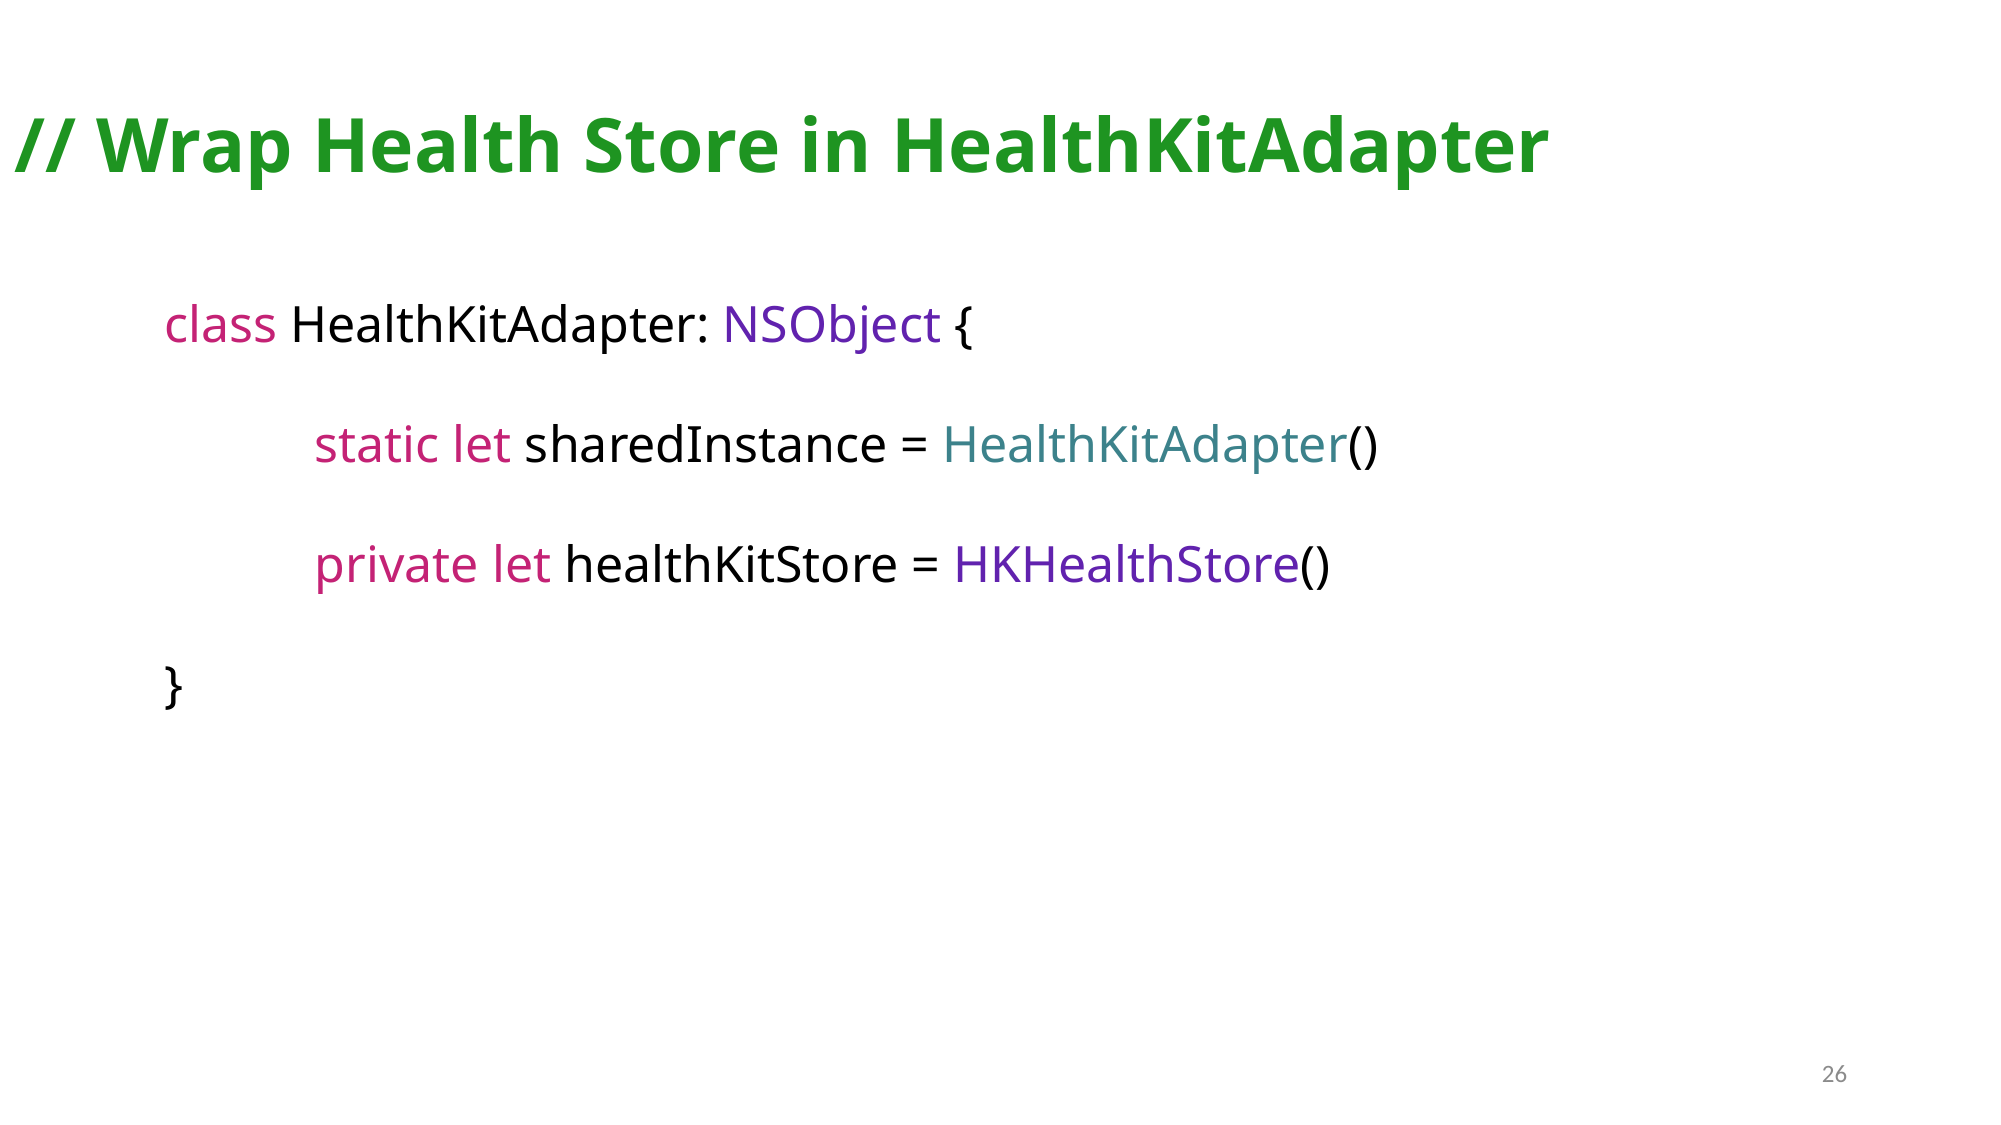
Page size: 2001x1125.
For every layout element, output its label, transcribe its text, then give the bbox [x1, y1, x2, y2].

slide_number 26 [1412, 1042, 1863, 1103]
text_box // Wrap Health Store in HealthKitAdapter class HealthKitAdapter: NSObject { static let sharedInstance = HealthKitAdapter() private let healthKitStore = HKHealthStore() } [0, 0, 2000, 765]
